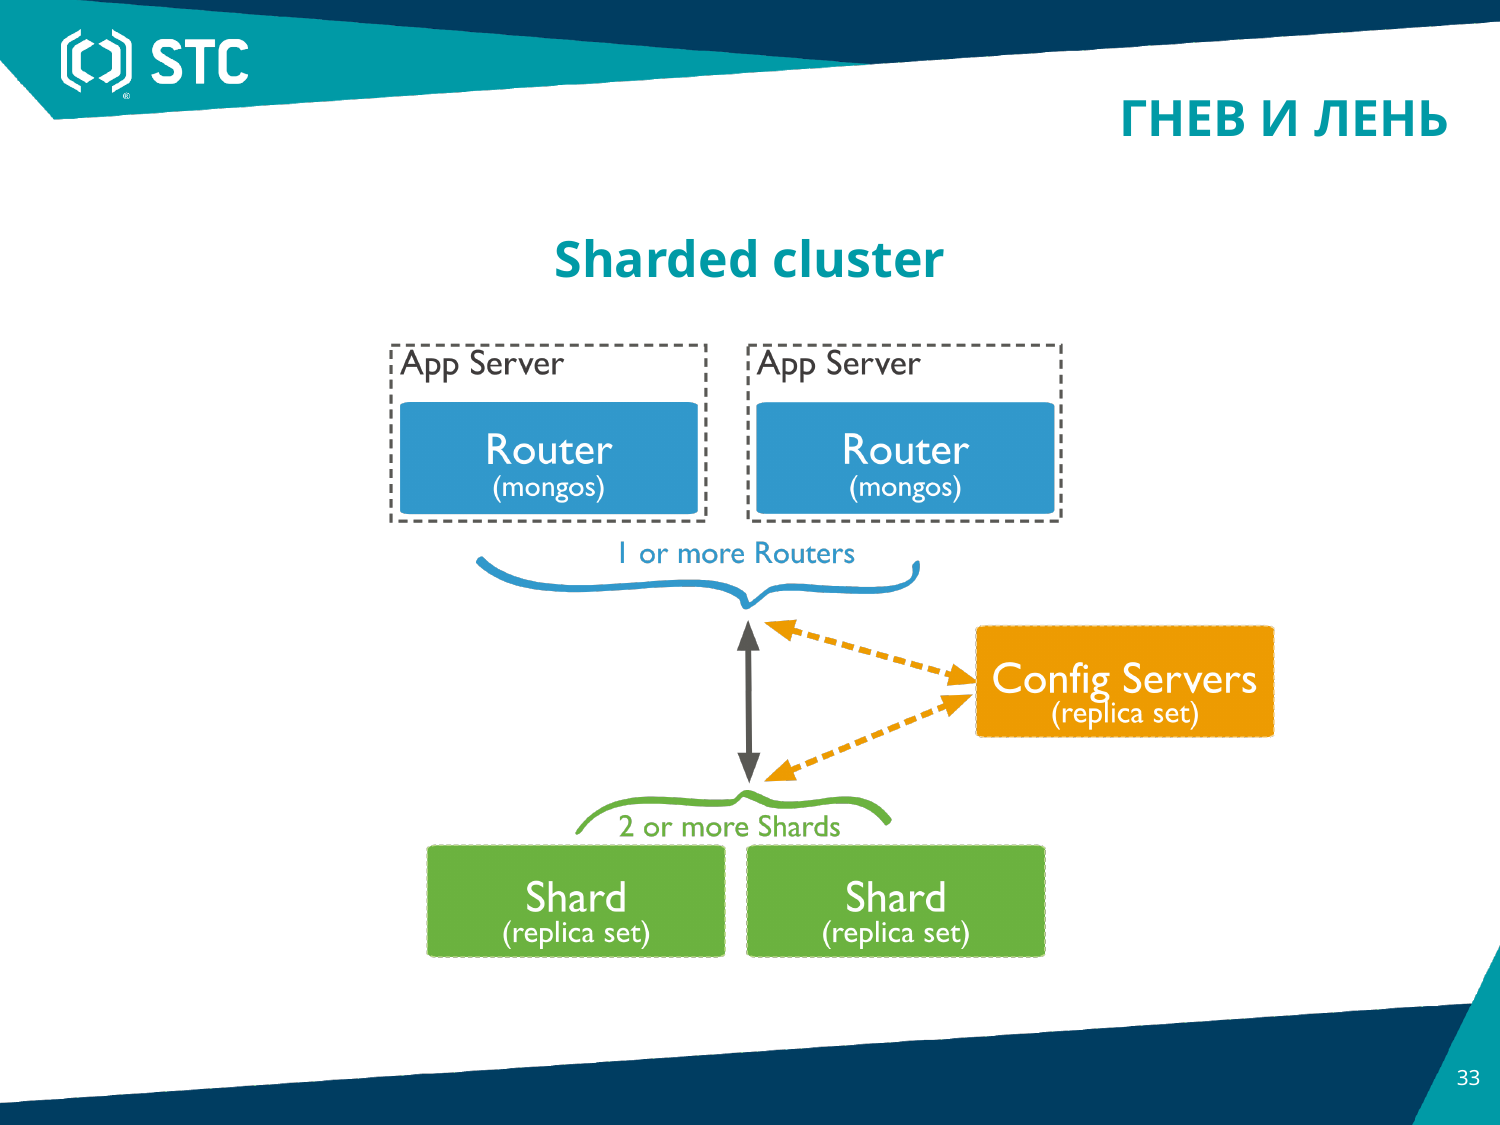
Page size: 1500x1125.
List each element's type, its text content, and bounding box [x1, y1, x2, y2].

text_box Sharded cluster [135, 219, 1365, 303]
picture [0, 0, 1500, 1125]
text_box ГНЕВ И ЛЕНЬ [1104, 78, 1483, 161]
